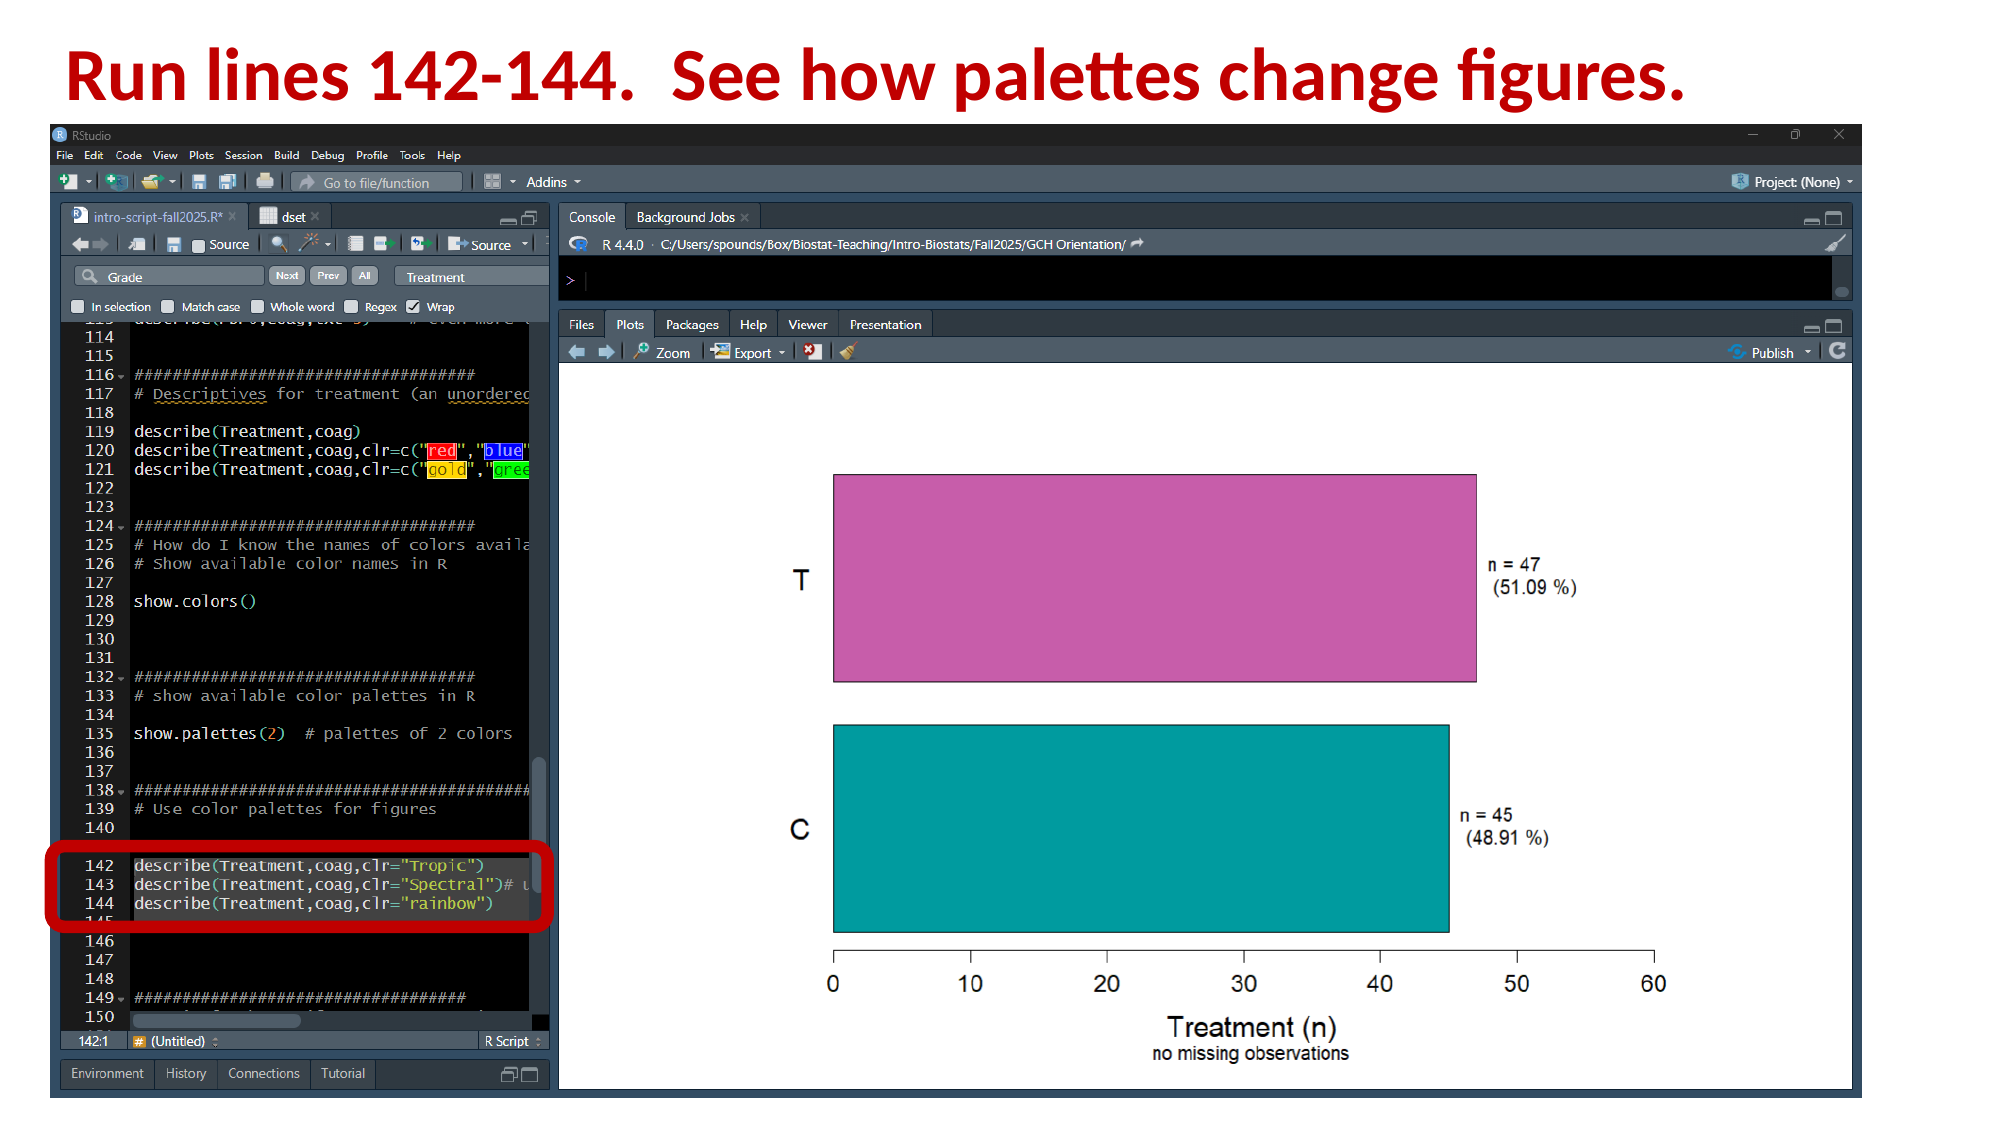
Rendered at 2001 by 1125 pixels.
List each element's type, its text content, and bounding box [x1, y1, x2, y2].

text_box Run lines 142-144. See how palettes change figures. [50, 18, 1811, 124]
picture [50, 124, 1862, 1098]
